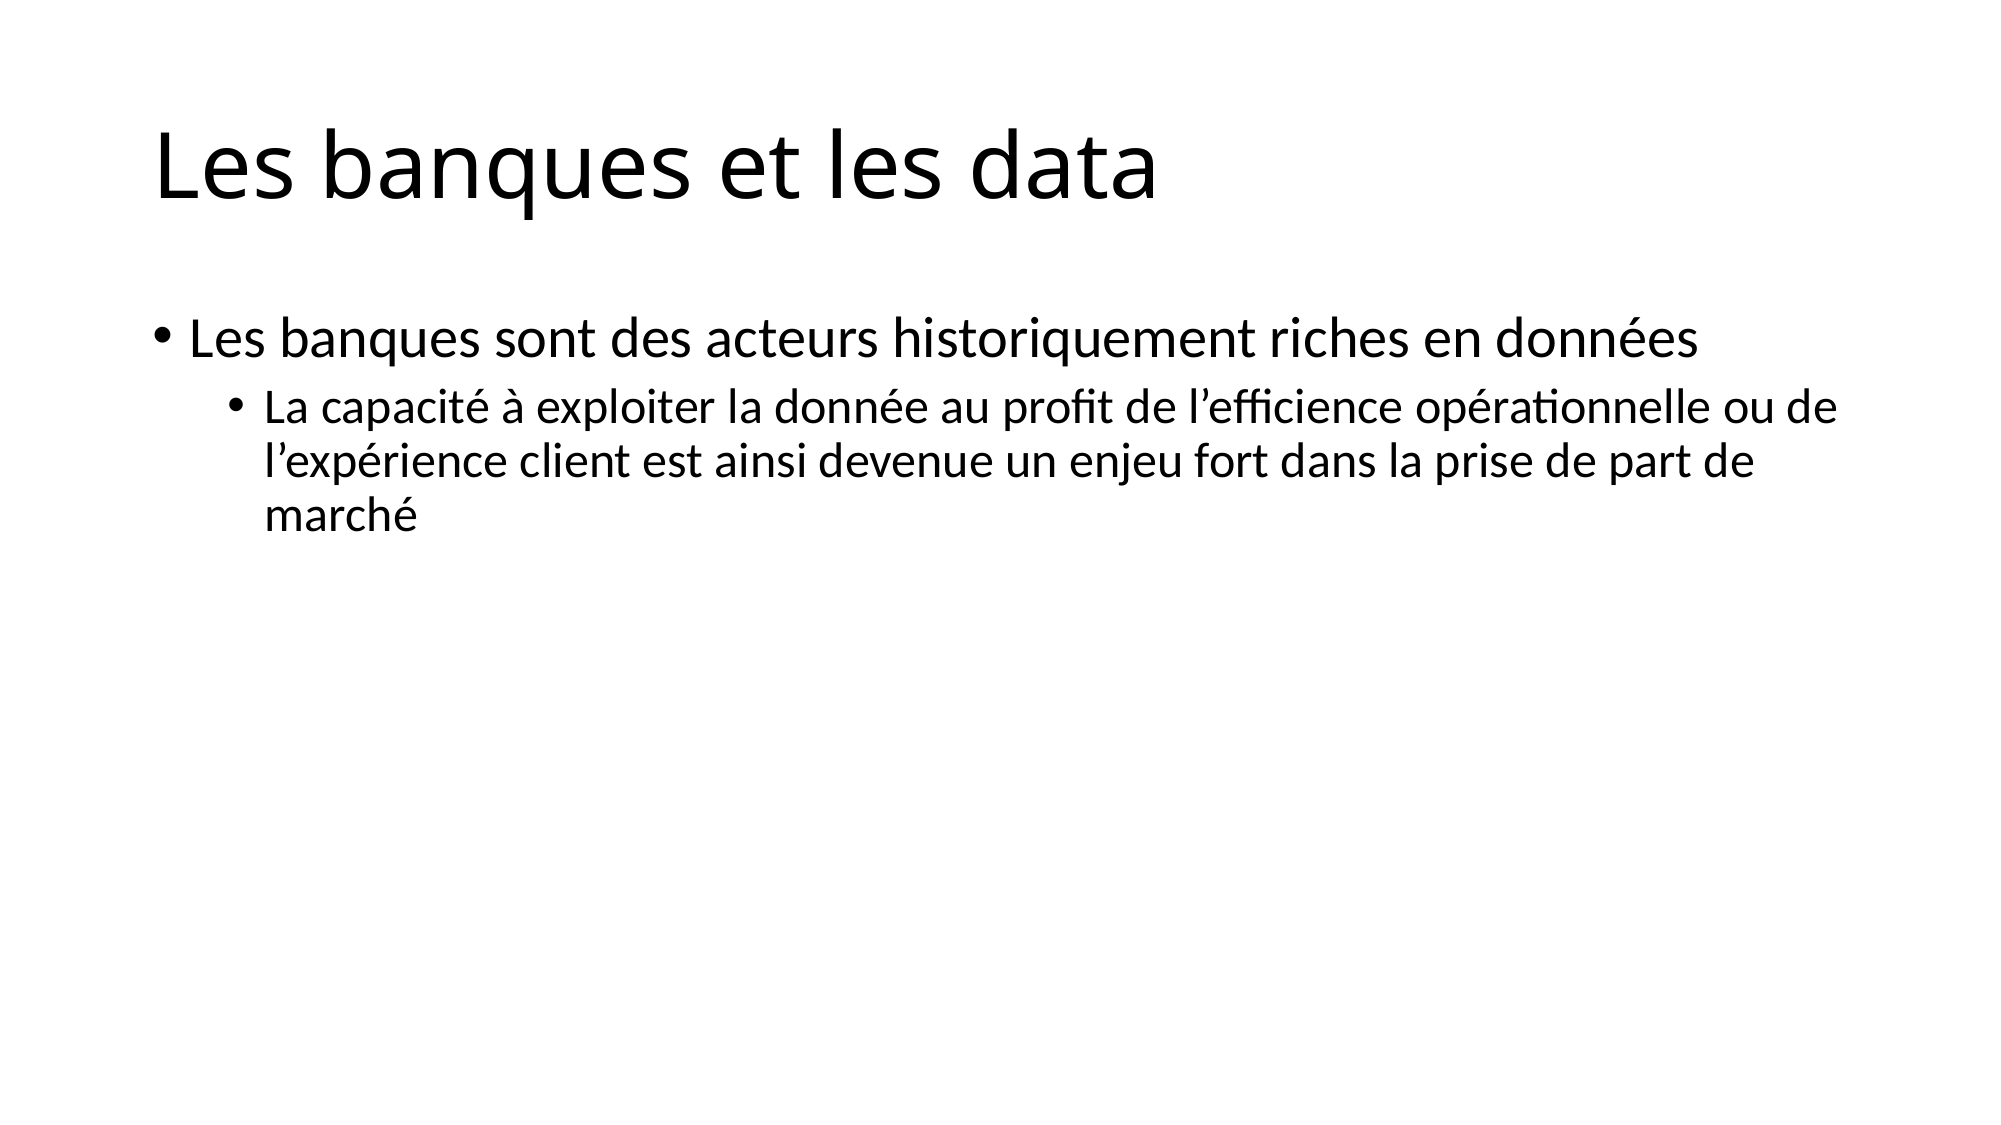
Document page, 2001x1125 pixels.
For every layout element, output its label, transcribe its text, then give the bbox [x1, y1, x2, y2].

list Les banques sont des acteurs historiquement riches en données La capacité à exploiter la donnée au profit de l’efficience opérationnelle ou de l’expérience client est ainsi devenue un enjeu fort dans la prise de part de marché [137, 299, 1863, 1014]
title Les banques et les data [137, 59, 1863, 278]
